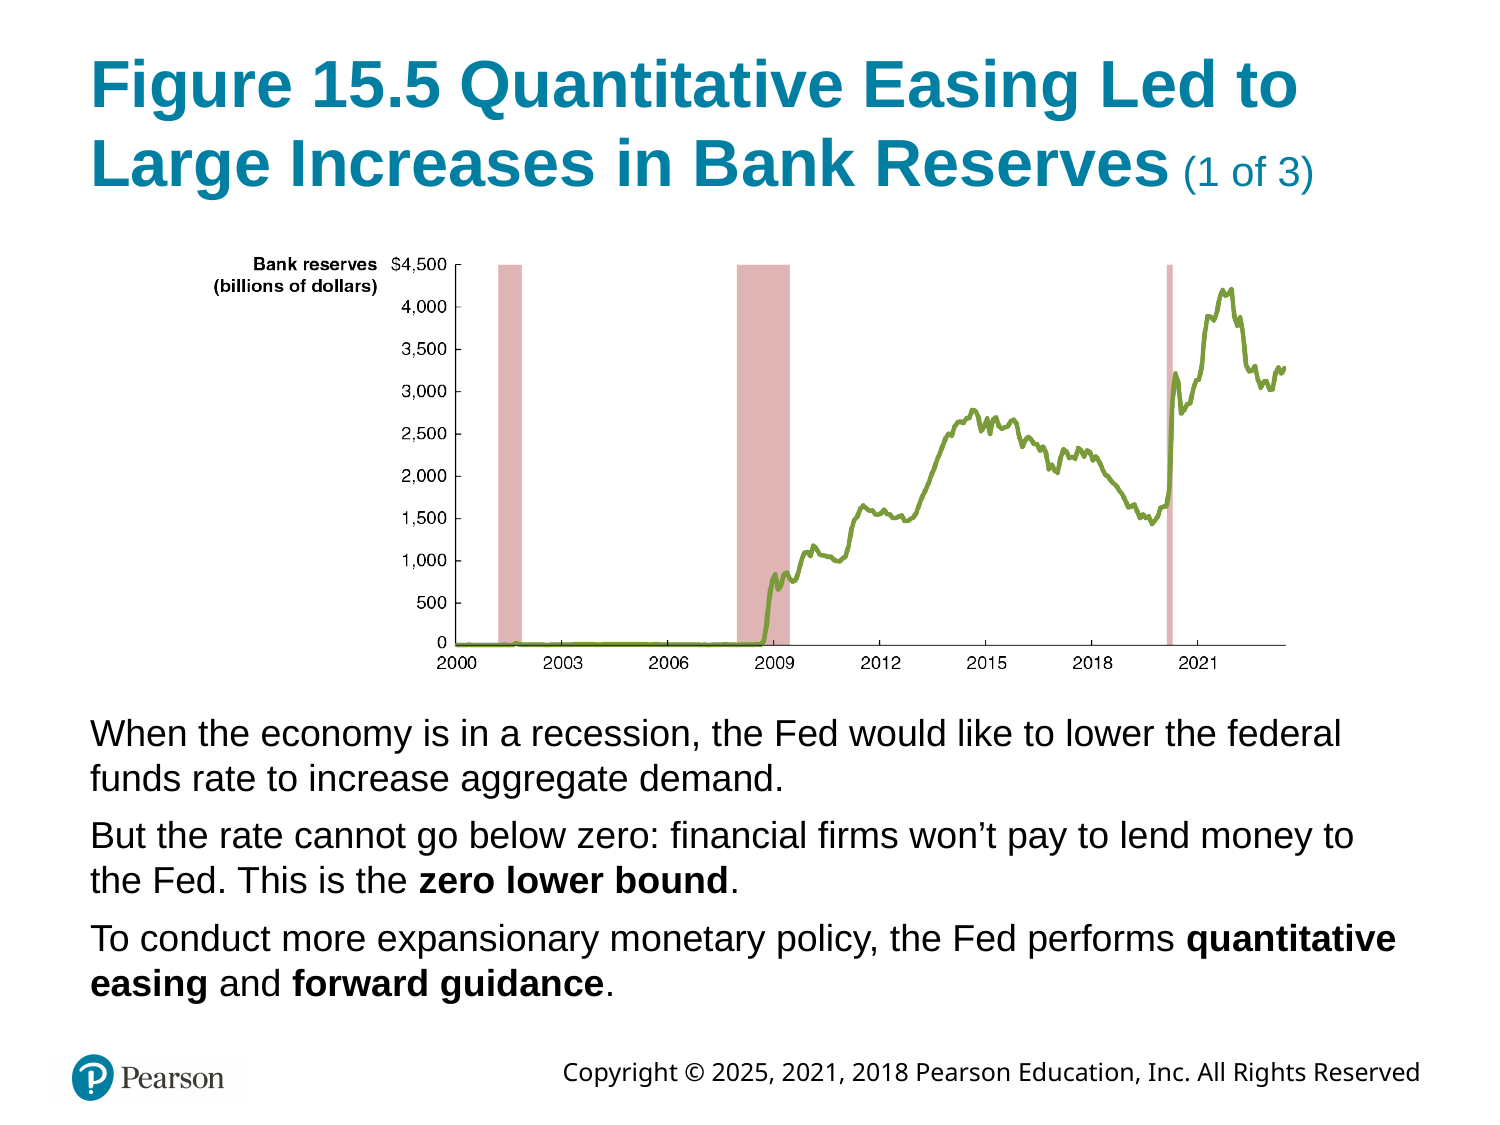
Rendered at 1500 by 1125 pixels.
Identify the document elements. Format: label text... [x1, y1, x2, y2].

list When the economy is in a recession, the Fed would like to lower the federal funds rate to increase aggregate demand. But the rate cannot go below zero: financial firms won’t pay to lend money to the Fed. This is the zero lower bound. To conduct more expansionary monetary policy, the Fed performs quantitative easing and forward guidance. [75, 693, 1413, 1015]
picture [51, 1053, 245, 1102]
picture [213, 255, 1287, 674]
title Figure 15.5 Quantitative Easing Led to Large Increases in Bank Reserves (1 of 3) [75, 35, 1413, 216]
